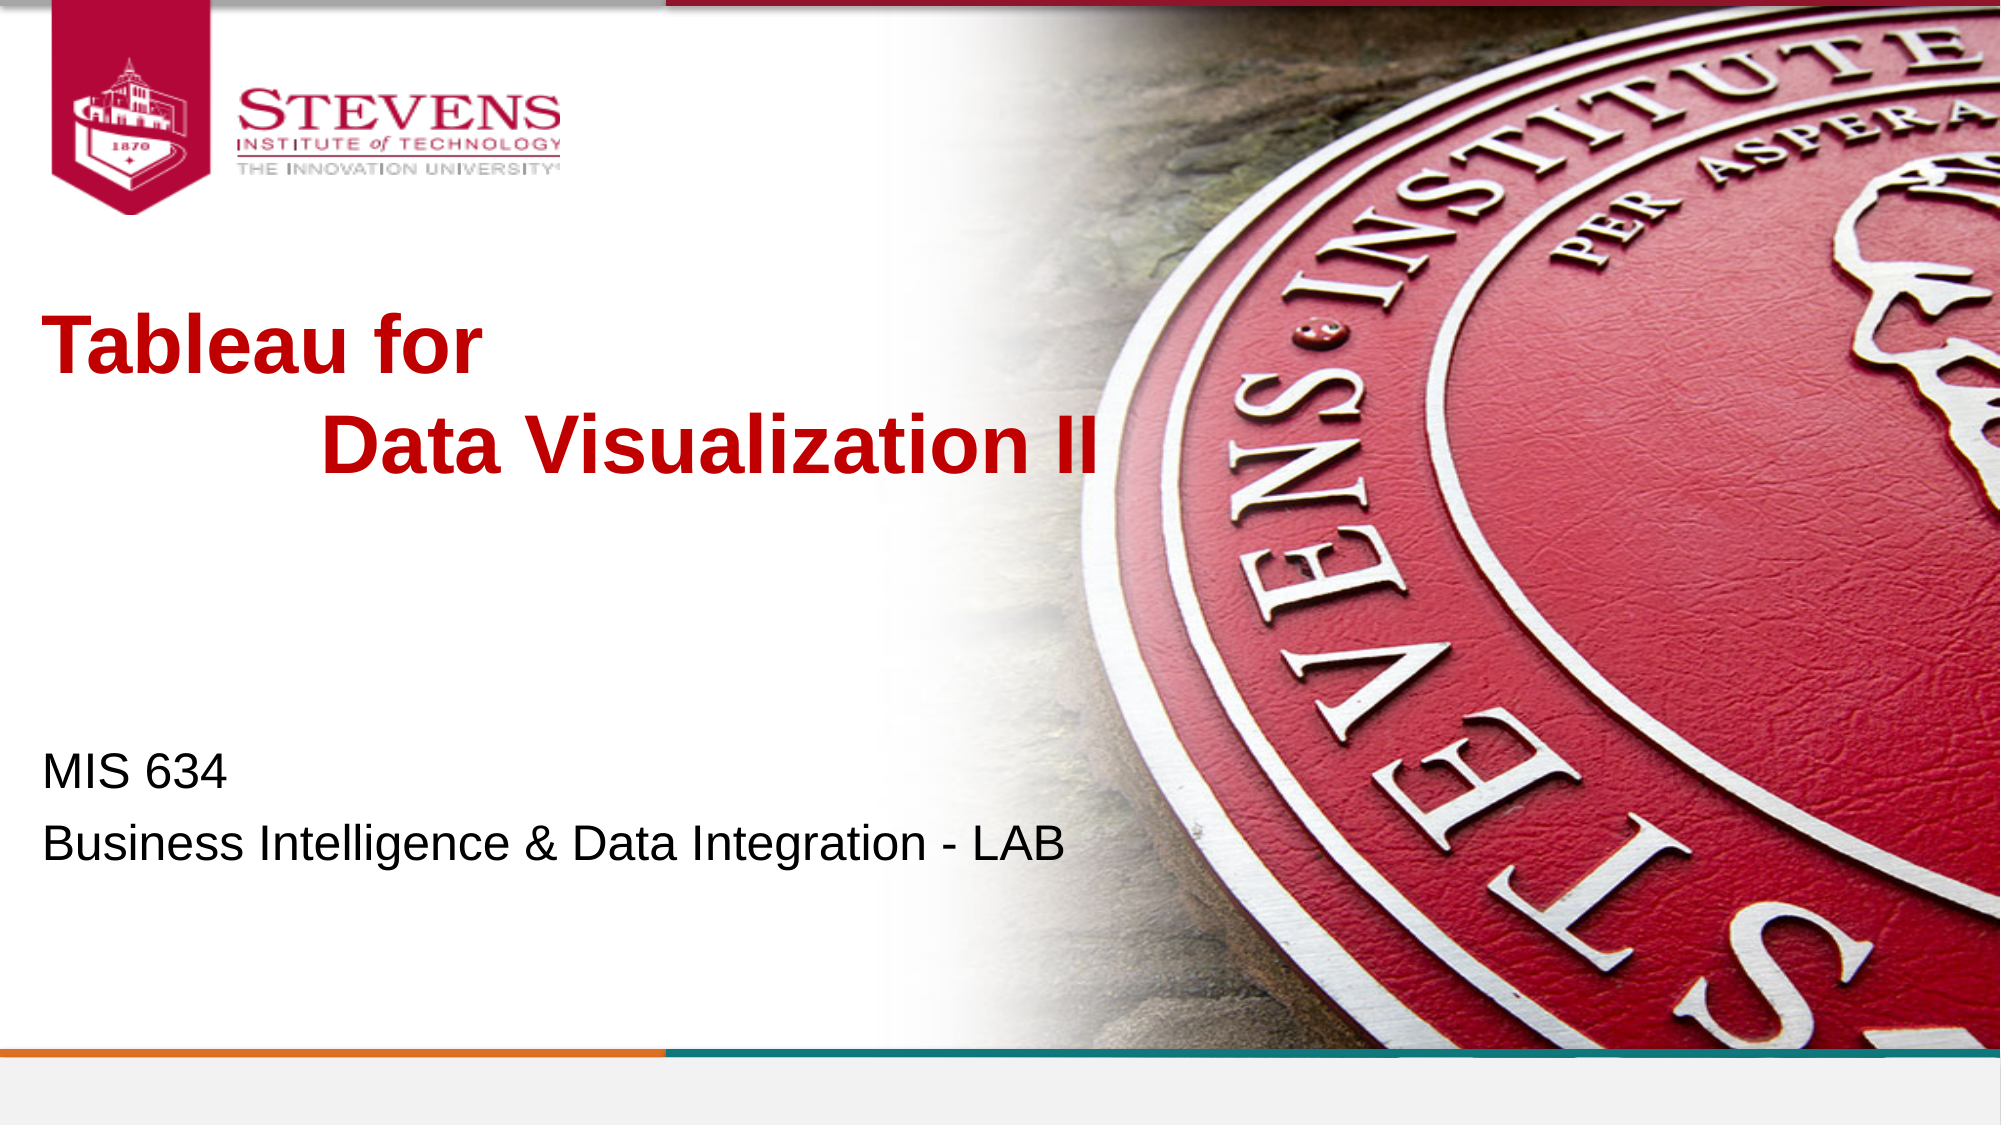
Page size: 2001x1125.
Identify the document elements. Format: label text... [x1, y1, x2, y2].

list Tableau for Data Visualization II [27, 283, 1224, 554]
list MIS 634 Business Intelligence & Data Integration - LAB [27, 718, 1123, 925]
picture [828, 6, 2000, 1049]
